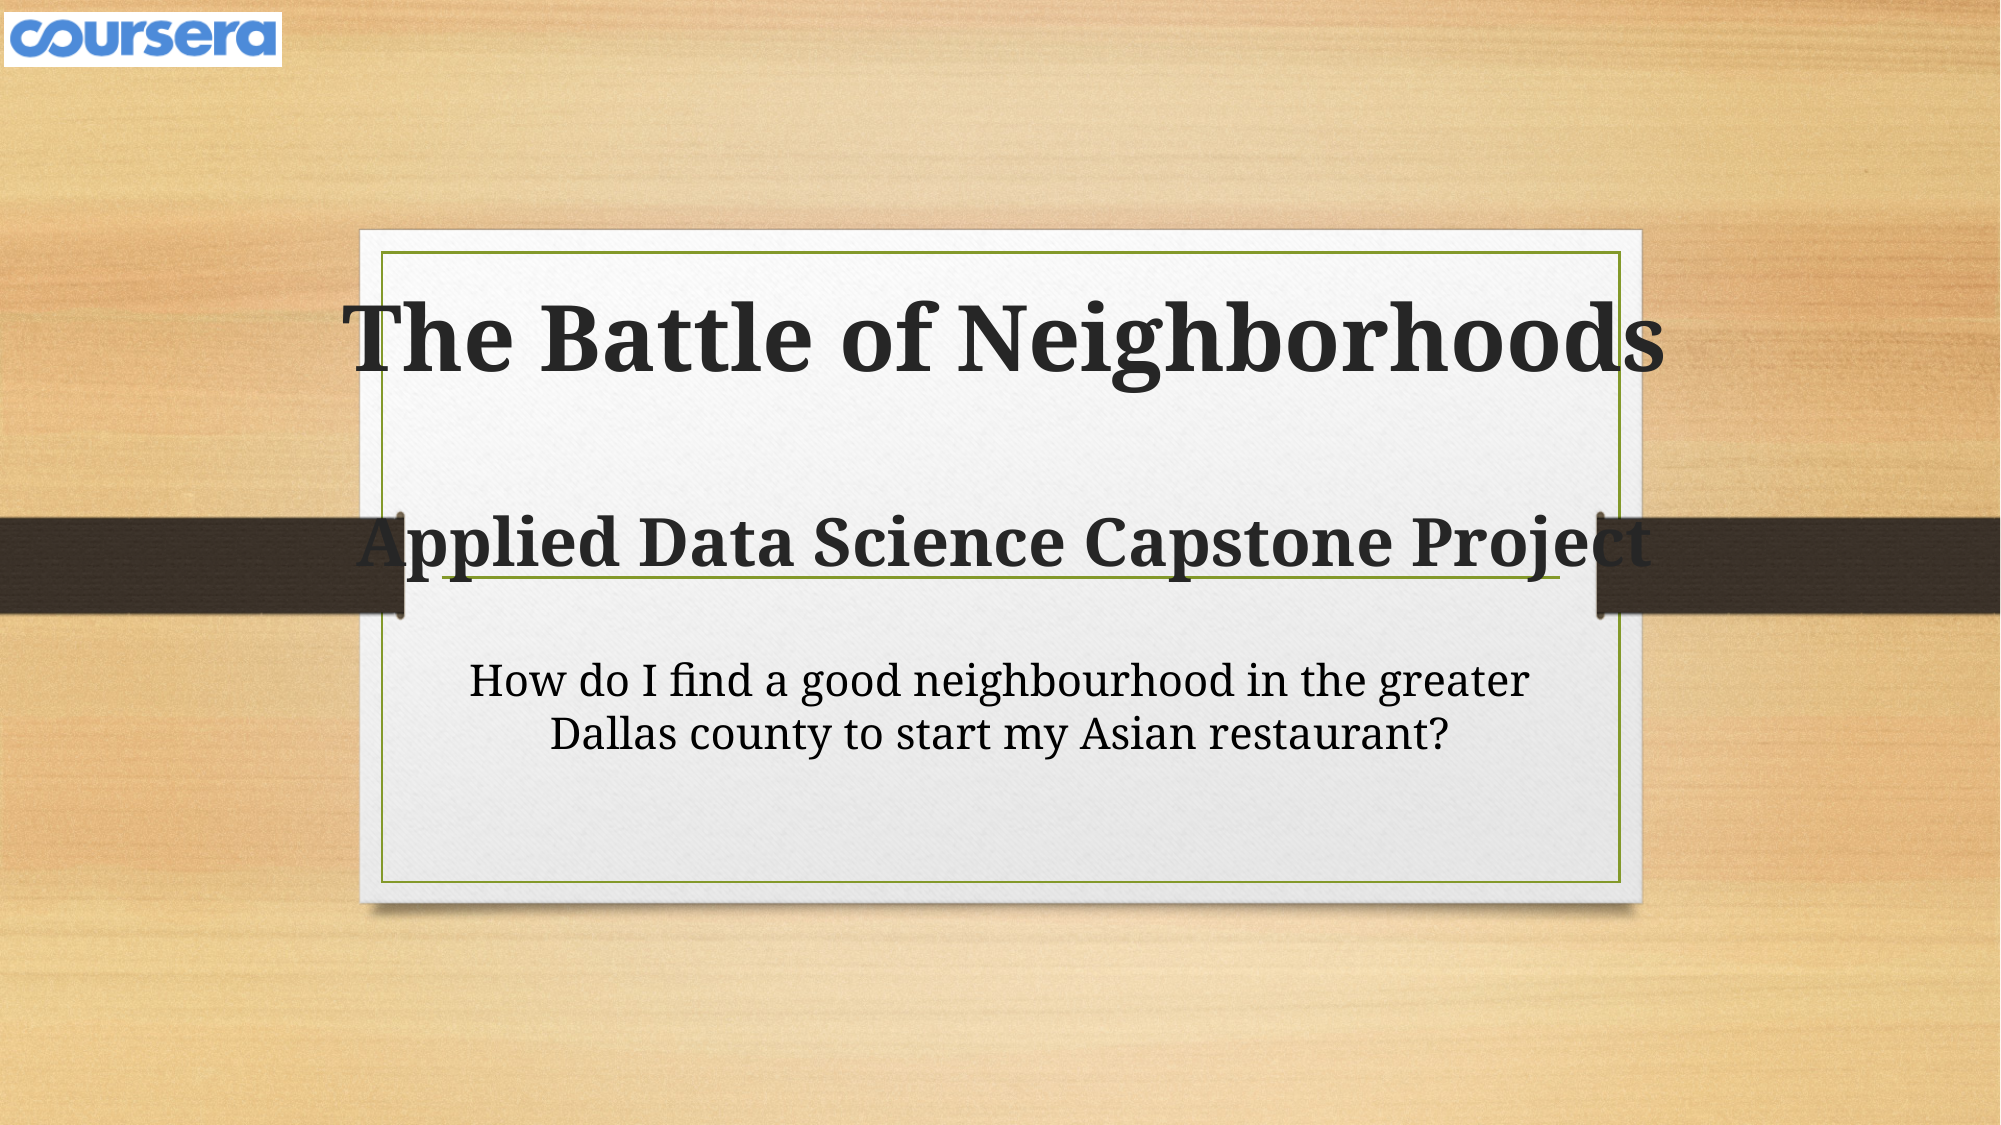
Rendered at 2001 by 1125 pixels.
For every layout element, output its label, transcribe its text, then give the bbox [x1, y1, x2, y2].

subtitle How do I find a good neighbourhood in the greater Dallas county to start my Asian restaurant? [439, 645, 1561, 824]
title The Battle of Neighborhoods Applied Data Science Capstone Project [210, 251, 1800, 608]
picture [0, 0, 2001, 1125]
